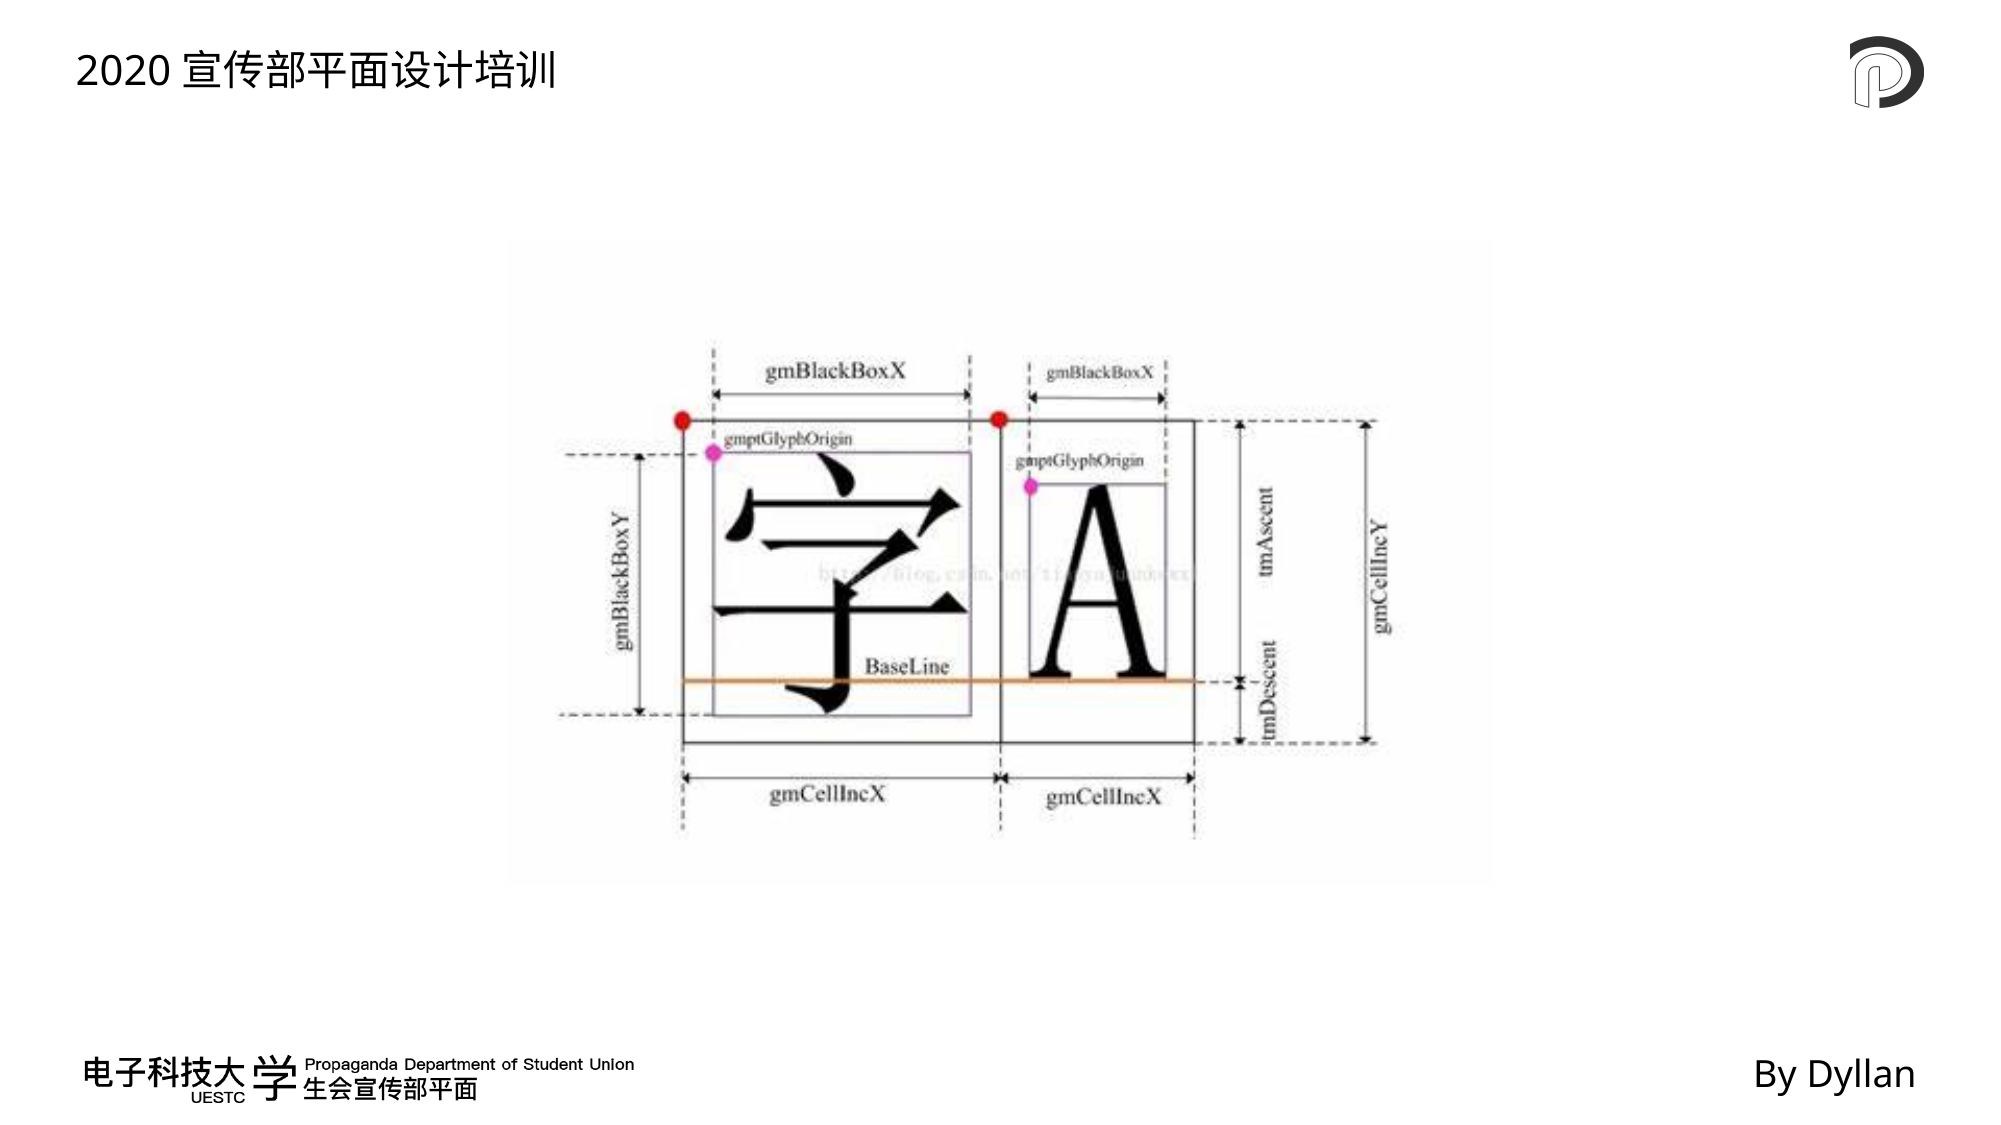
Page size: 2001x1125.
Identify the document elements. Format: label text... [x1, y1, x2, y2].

text_box By Dyllan [1738, 1042, 1958, 1102]
picture [1850, 36, 1924, 108]
text_box 2020宣传部平面设计培训 [60, 36, 1284, 102]
picture [506, 239, 1494, 886]
picture [60, 1035, 845, 1125]
